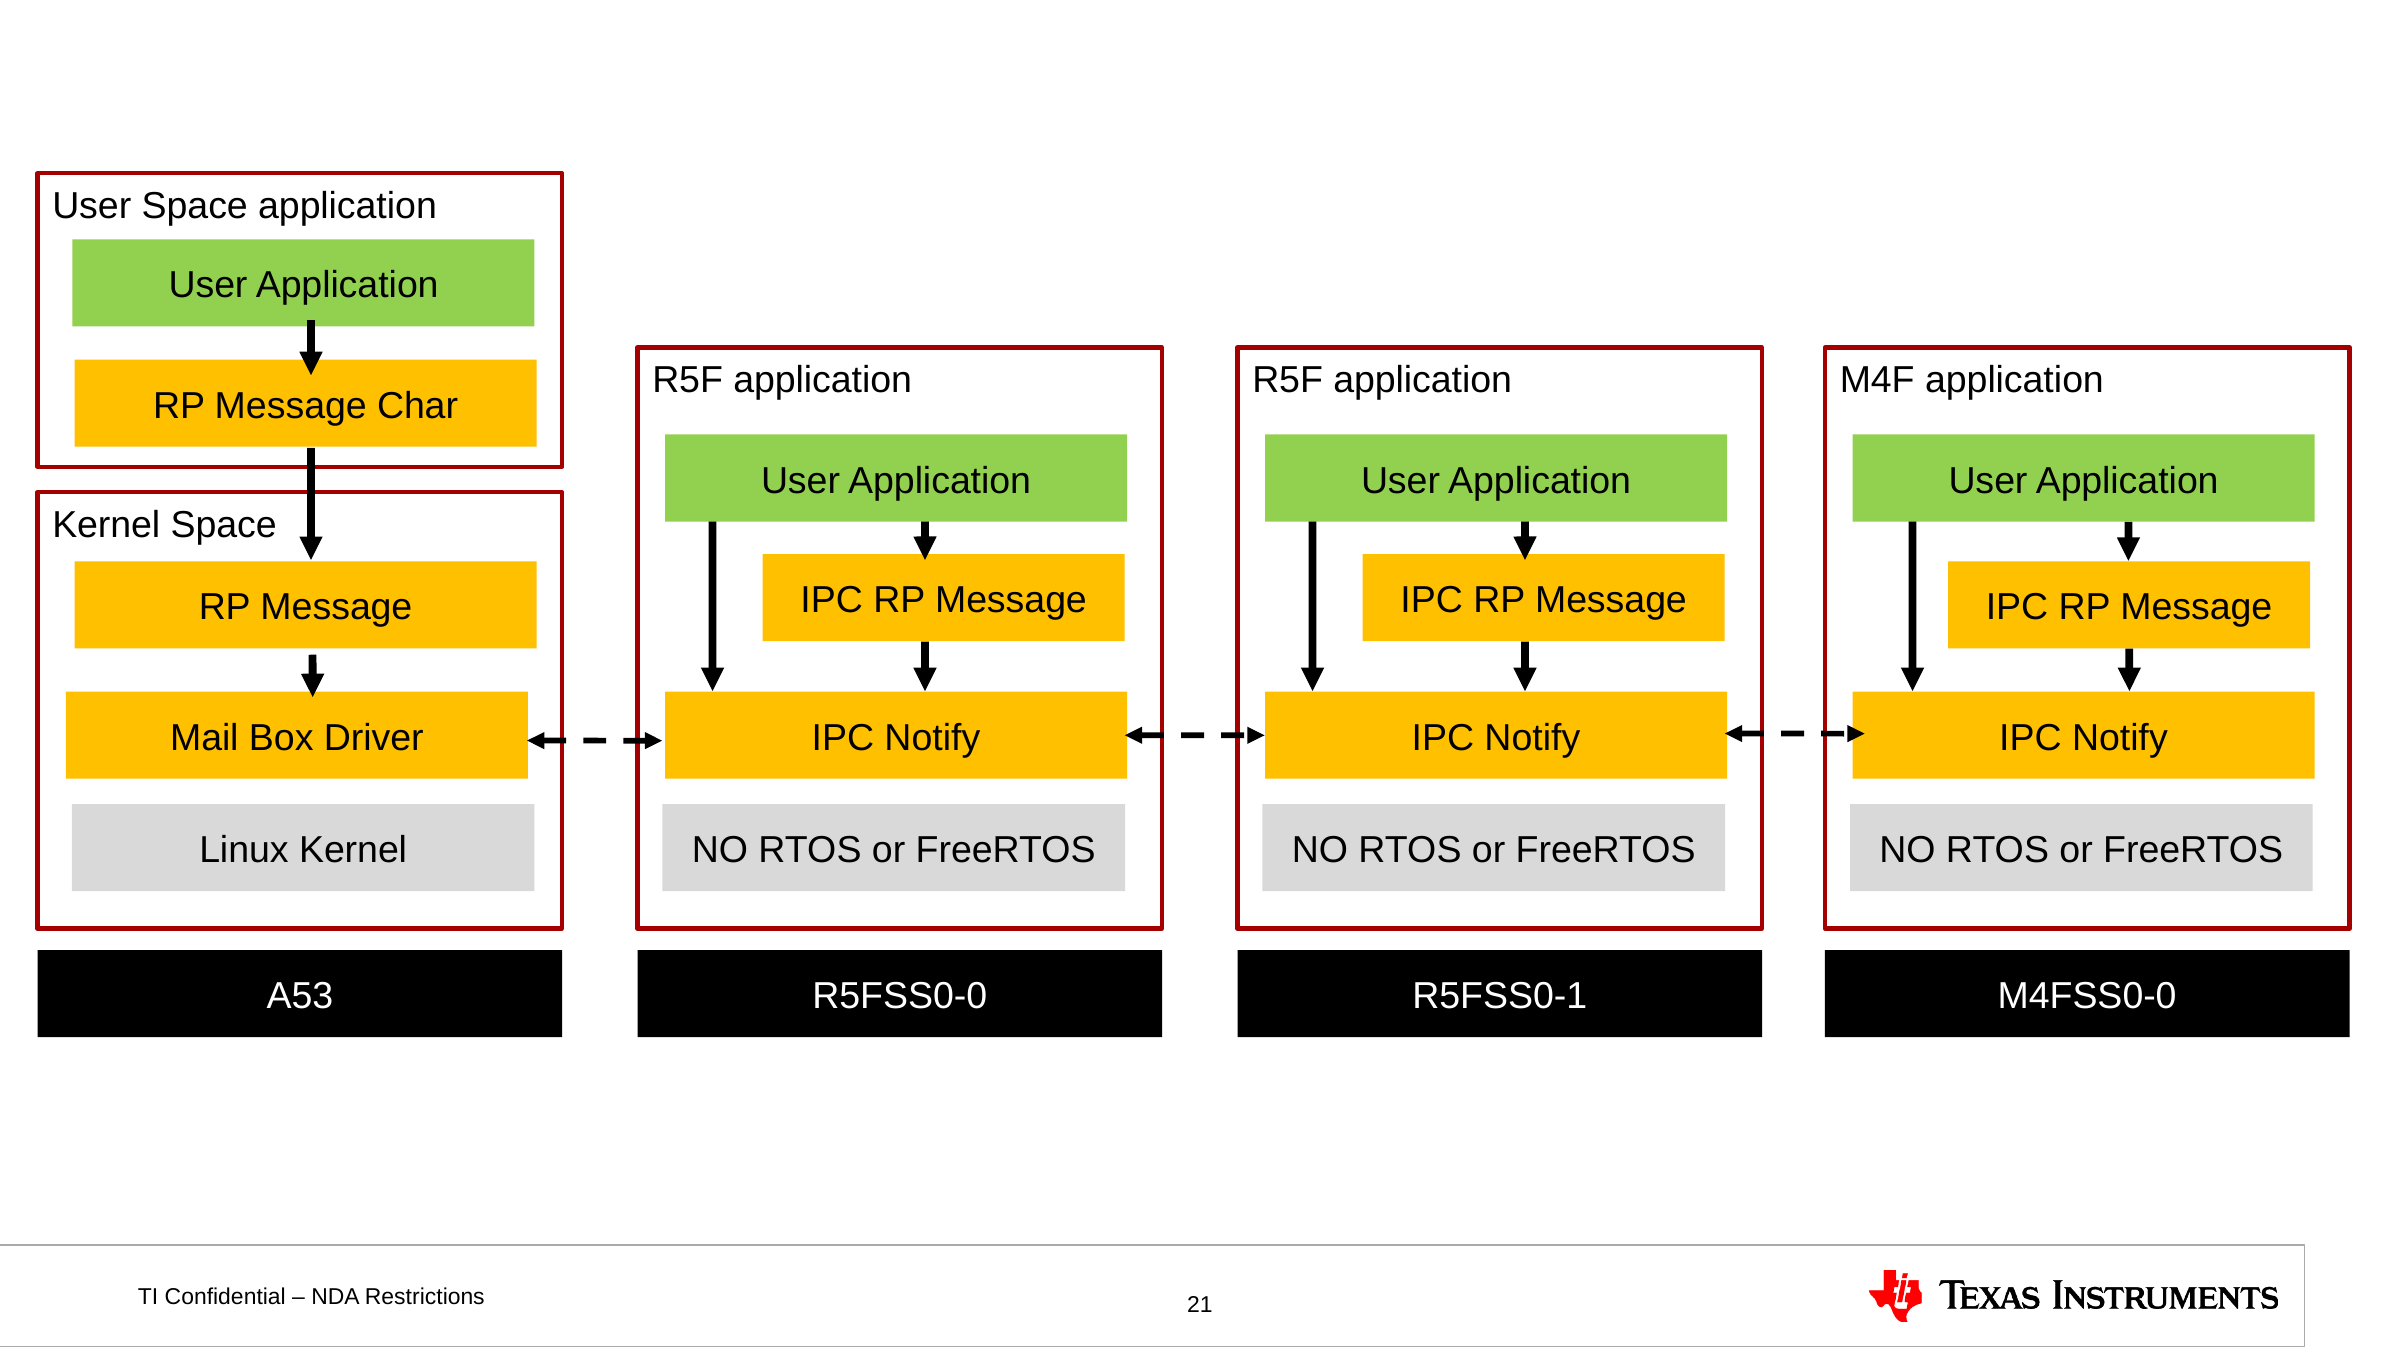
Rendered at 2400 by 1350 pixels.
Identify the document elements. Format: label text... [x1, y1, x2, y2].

text_box RP Message Char [72, 358, 539, 449]
text_box User Application [663, 432, 1129, 524]
text_box Linux Kernel [70, 802, 536, 893]
text_box [527, 734, 663, 747]
text_box User Application [1850, 432, 2317, 524]
text_box [306, 654, 319, 698]
text_box R5F application [1235, 345, 1764, 735]
text_box Mail Box Driver [64, 689, 530, 781]
text_box A53 [35, 948, 564, 1039]
text_box Kernel Space [35, 490, 564, 931]
text_box RP Message [72, 559, 539, 650]
text_box [1124, 729, 1265, 742]
text_box User Space application [35, 171, 564, 469]
text_box [1906, 524, 1919, 692]
text_box [1724, 727, 1865, 740]
text_box [1306, 524, 1319, 692]
text_box IPC RP Message [1946, 559, 2312, 650]
text_box [918, 641, 932, 692]
text_box [304, 320, 318, 376]
text_box R5FSS0-1 [1235, 948, 1764, 1039]
text_box R5F application [635, 736, 1164, 931]
text_box [706, 524, 719, 692]
text_box [918, 524, 932, 560]
text_box M4F application [1823, 345, 2352, 931]
text_box NO RTOS or FreeRTOS [1848, 802, 2315, 893]
text_box M4FSS0-0 [1823, 948, 2352, 1039]
text_box [2122, 521, 2135, 561]
text_box IPC RP Message [760, 552, 1127, 643]
text_box IPC Notify [1850, 689, 2317, 781]
text_box [1518, 641, 1532, 692]
text_box 21 [919, 1279, 1480, 1320]
picture [1869, 1270, 2278, 1322]
text_box R5FSS0-0 [635, 948, 1164, 1039]
text_box [304, 447, 318, 560]
text_box NO RTOS or FreeRTOS [1260, 802, 1727, 893]
text_box NO RTOS or FreeRTOS [660, 802, 1127, 893]
text_box R5F application [635, 345, 1164, 740]
text_box IPC Notify [663, 689, 1129, 781]
text_box R5F application [1235, 734, 1764, 931]
text_box IPC RP Message [1360, 552, 1727, 643]
text_box User Application [70, 237, 537, 328]
text_box [2123, 648, 2136, 692]
text_box [1518, 524, 1532, 560]
text_box User Application [1263, 432, 1729, 524]
text_box IPC Notify [1263, 689, 1729, 781]
